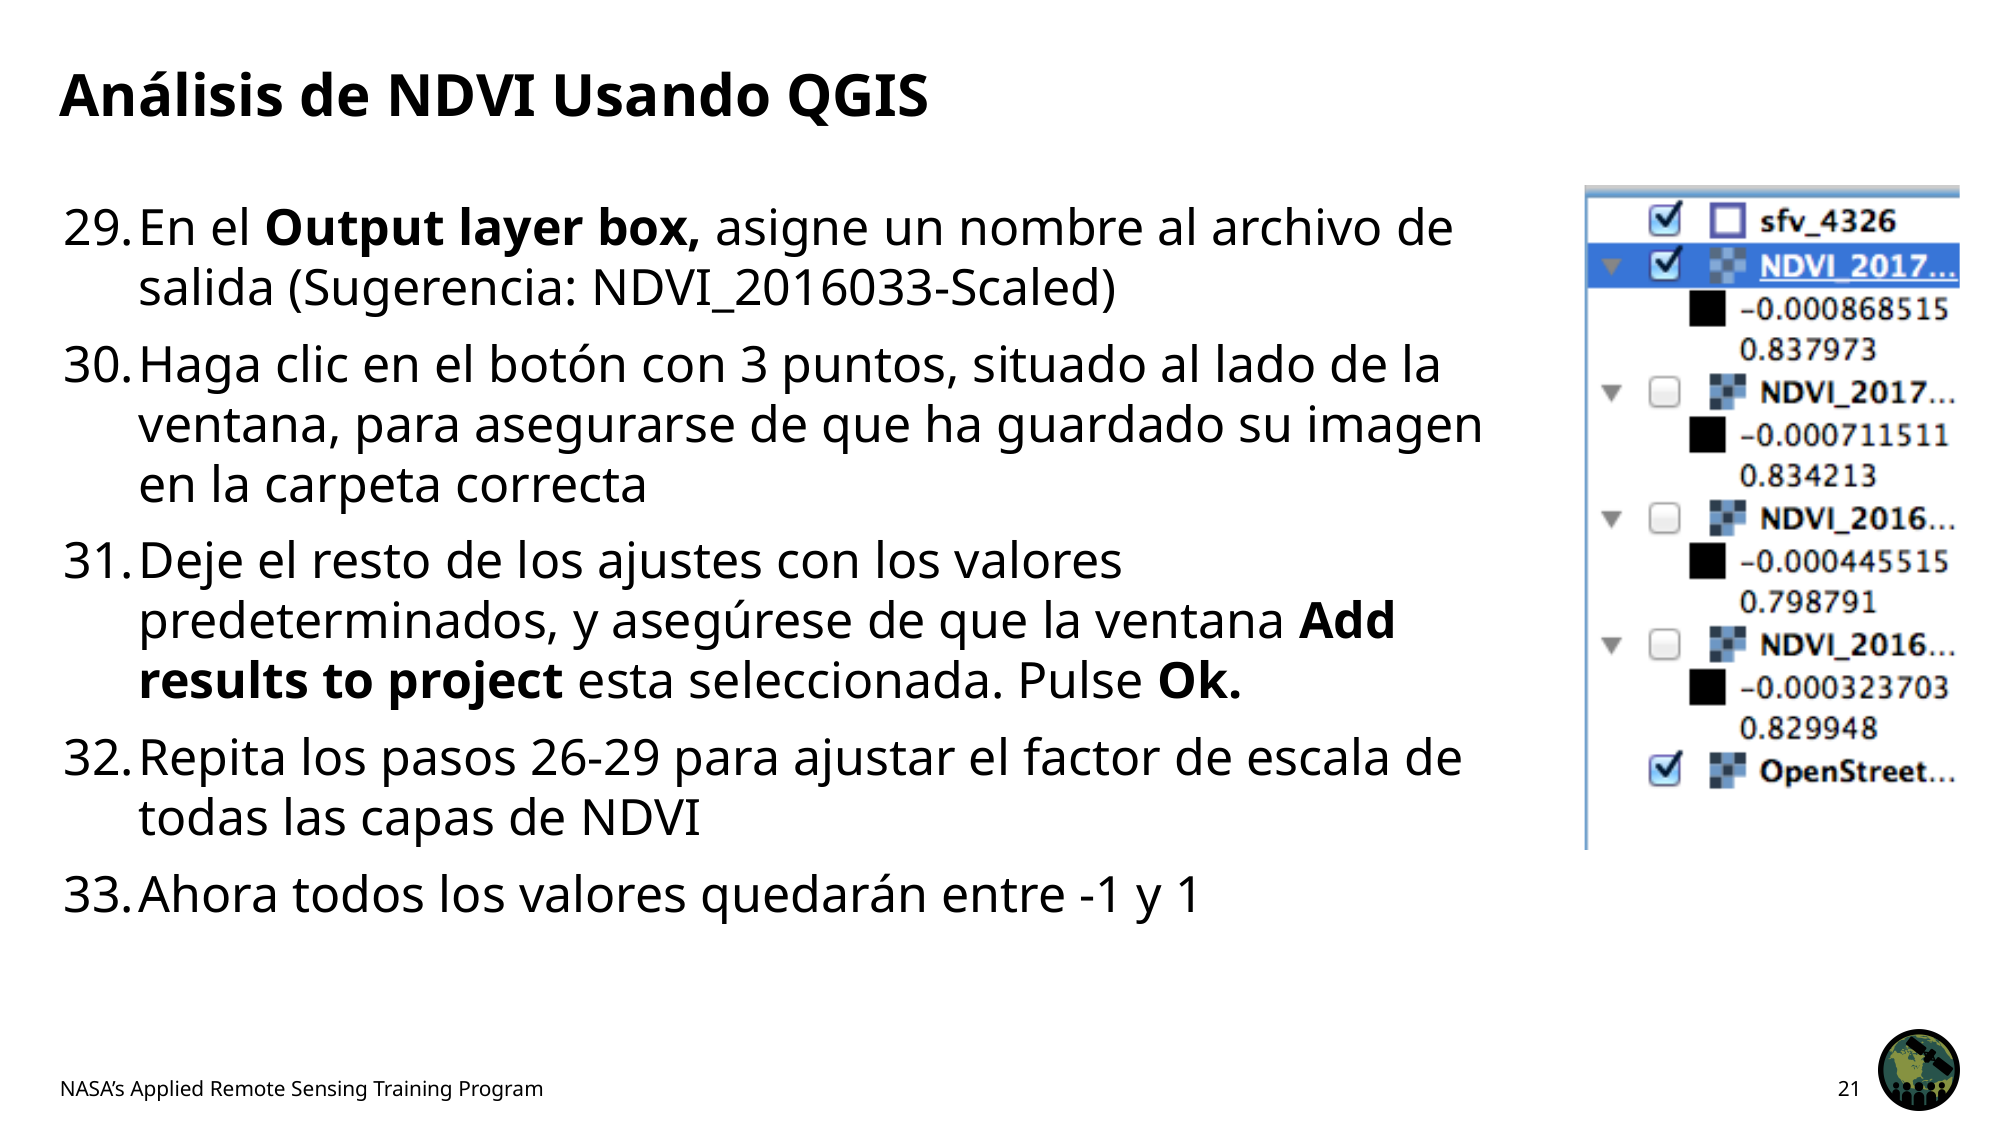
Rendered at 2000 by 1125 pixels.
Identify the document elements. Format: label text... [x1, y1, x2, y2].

title Análisis de NDVI Usando QGIS [39, 45, 1960, 140]
list En el Output layer box, asigne un nombre al archivo de salida (Sugerencia: NDVI_2016033-Scaled) Haga clic en el botón con 3 puntos, situado al lado de la ventana, para asegurarse de que ha guardado su imagen en la carpeta correcta Deje el resto de los ajustes con los valores predeterminados, y asegúrese de que la ventana Add results to project esta seleccionada. Pulse Ok. Repita los pasos 26-29 para ajustar el factor de escala de todas las capas de NDVI Ahora todos los valores quedarán entre -1 y 1 [39, 185, 1528, 1013]
picture [1878, 1029, 1960, 1111]
picture [1584, 185, 1960, 850]
